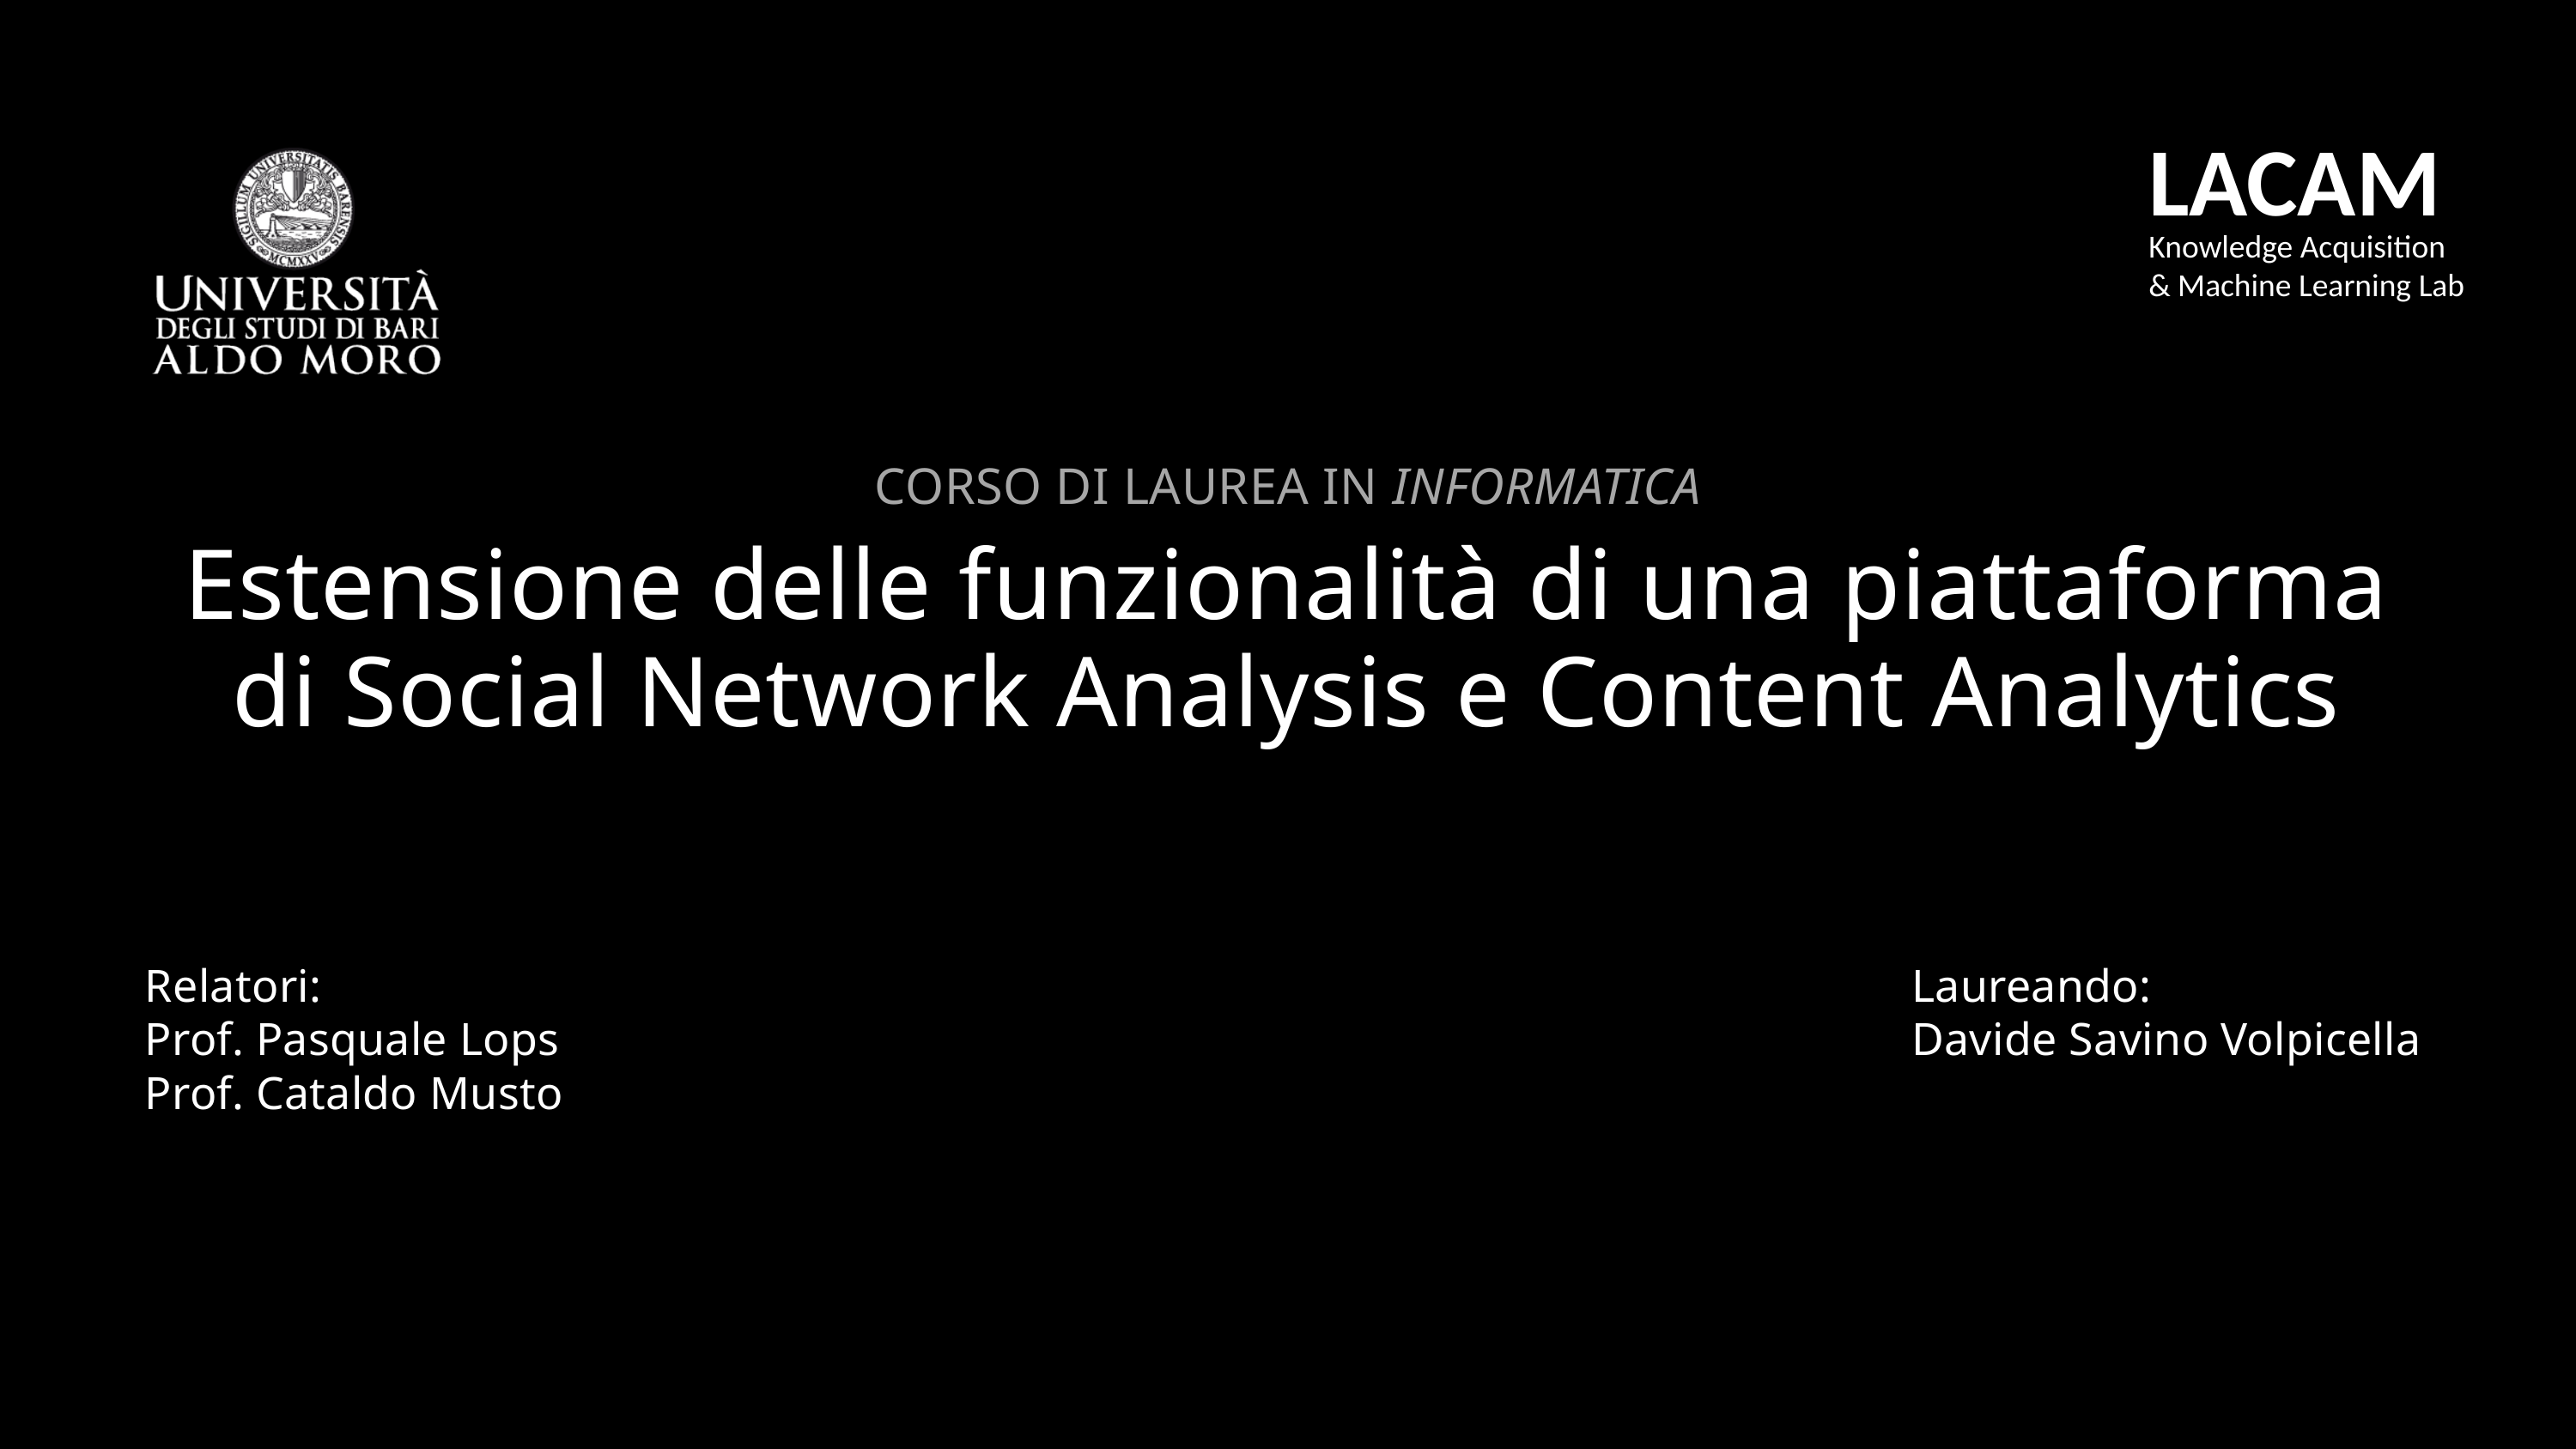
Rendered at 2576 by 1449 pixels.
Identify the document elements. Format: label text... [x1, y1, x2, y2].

text_box CORSO DI LAUREA IN INFORMATICA [511, 454, 2065, 514]
picture [149, 144, 445, 378]
text_box LACAM [2136, 112, 2538, 242]
text_box Relatori: Prof. Pasquale Lops Prof. Cataldo Musto [144, 957, 919, 1119]
text_box Knowledge Acquisition & Machine Learning Lab [2136, 219, 2480, 310]
text_box Laureando: Davide Savino Volpicella [1911, 957, 2539, 1064]
text_box Estensione delle funzionalità di una piattaforma di Social Network Analysis e Content Analytics [144, 531, 2432, 853]
